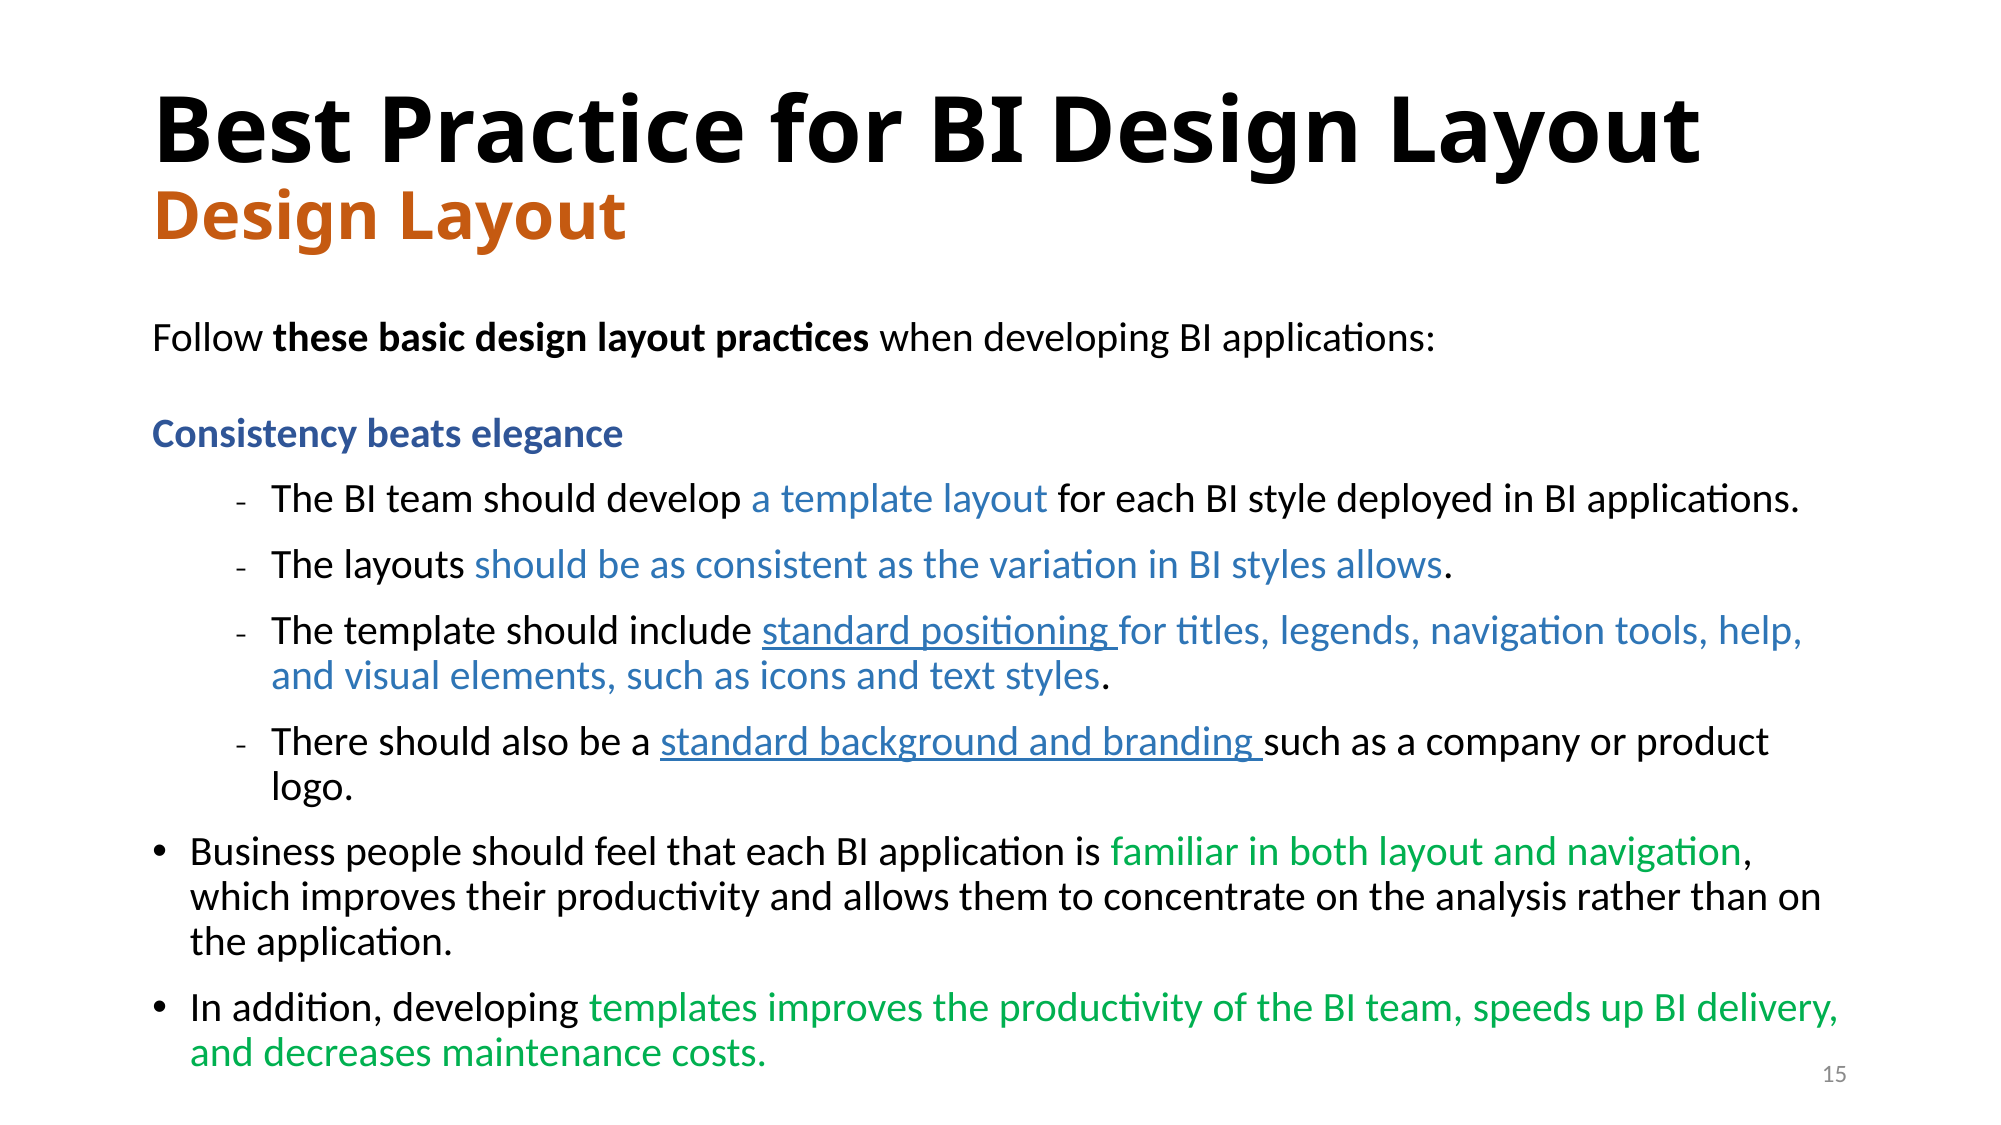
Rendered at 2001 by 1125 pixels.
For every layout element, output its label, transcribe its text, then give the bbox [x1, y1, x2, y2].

list Follow these basic design layout practices when developing BI applications: Consistency beats elegance The BI team should develop a template layout for each BI style deployed in BI applications. The layouts should be as consistent as the variation in BI styles allows. The template should include standard positioning for titles, legends, navigation tools, help, and visual elements, such as icons and text styles. There should also be a standard background and branding such as a company or product logo. Business people should feel that each BI application is familiar in both layout and navigation, which improves their productivity and allows them to concentrate on the analysis rather than on the application. In addition, developing templates improves the productivity of the BI team, speeds up BI delivery, and decreases maintenance costs. [137, 277, 1863, 992]
title Best Practice for BI Design Layout Design Layout [137, 59, 1863, 277]
slide_number 15 [1412, 1042, 1863, 1103]
